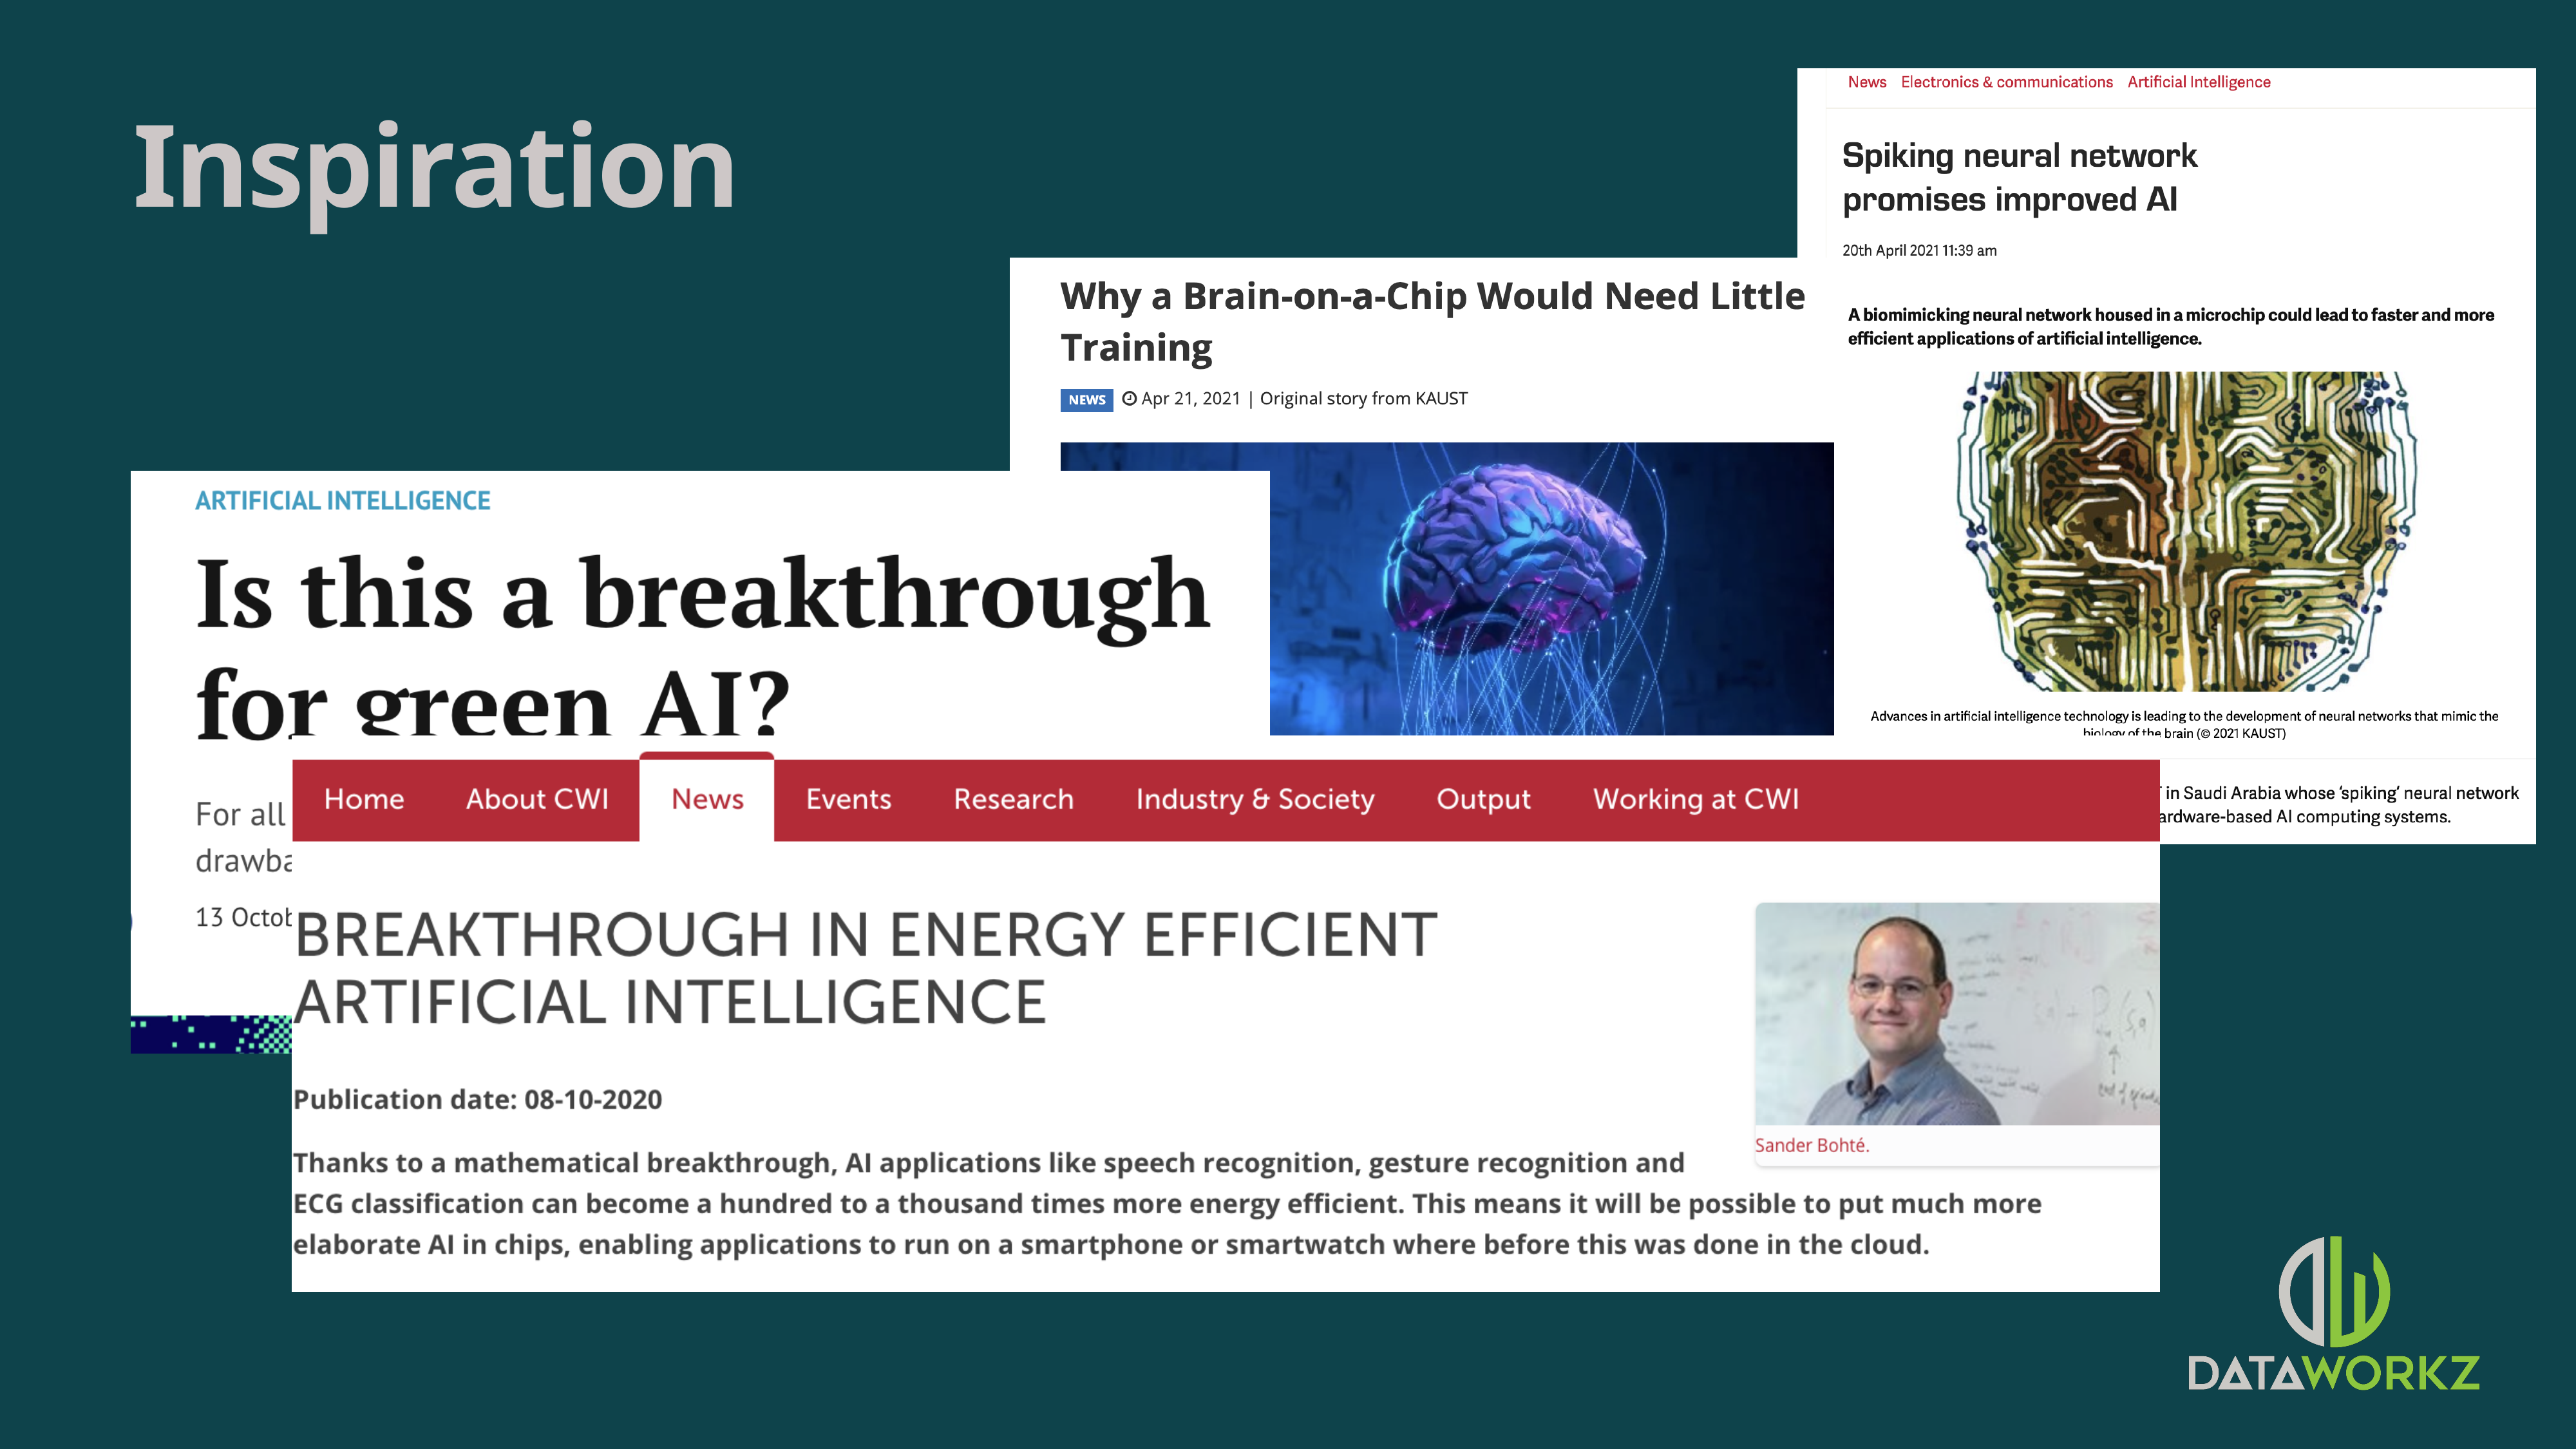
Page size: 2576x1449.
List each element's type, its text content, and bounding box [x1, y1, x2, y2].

picture [2188, 1236, 2480, 1390]
picture [131, 68, 2536, 1293]
title Inspiration [127, 113, 1797, 266]
